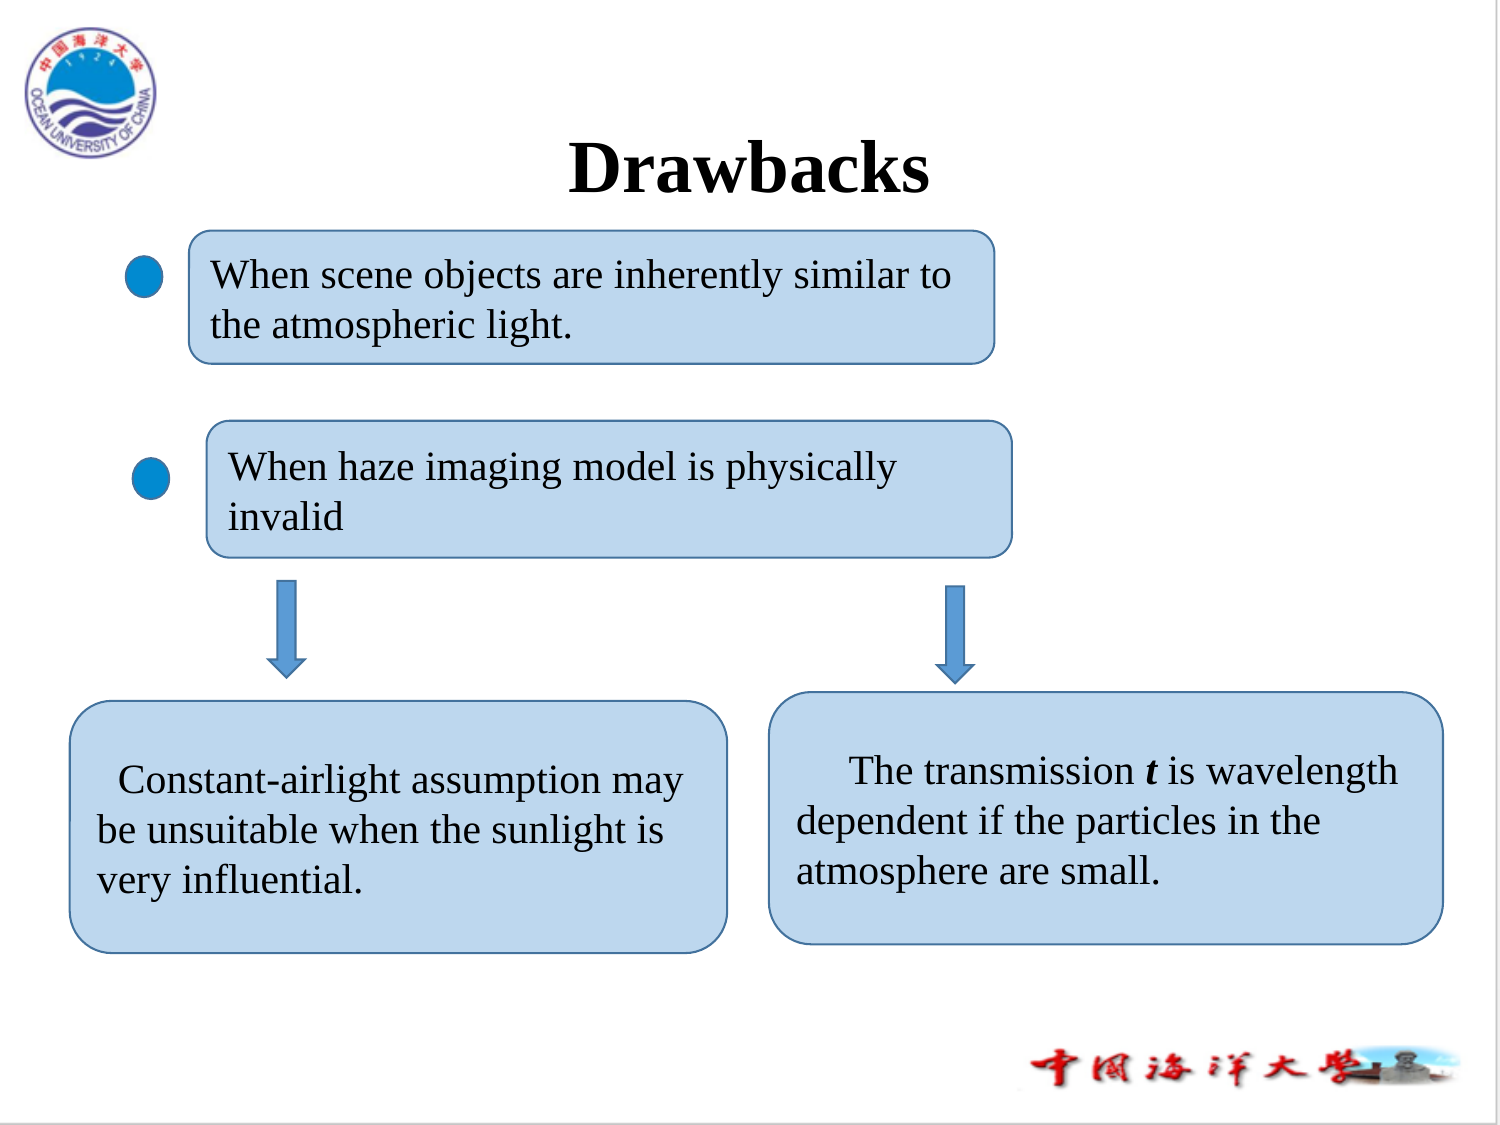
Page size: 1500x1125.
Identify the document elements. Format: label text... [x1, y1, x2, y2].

text_box Constant-airlight assumption may be unsuitable when the sunlight is very influential. [68, 699, 729, 955]
text_box The transmission t is wavelength dependent if the particles in the atmosphere are small. [767, 691, 1445, 946]
text_box [265, 579, 308, 680]
picture [0, 0, 1500, 1125]
text_box [131, 457, 171, 501]
text_box [124, 255, 164, 299]
text_box When scene objects are inherently similar to the atmospheric light. [187, 229, 996, 365]
title Drawbacks [103, 59, 1397, 278]
text_box When haze imaging model is physically invalid [205, 419, 1014, 559]
text_box [934, 585, 976, 685]
